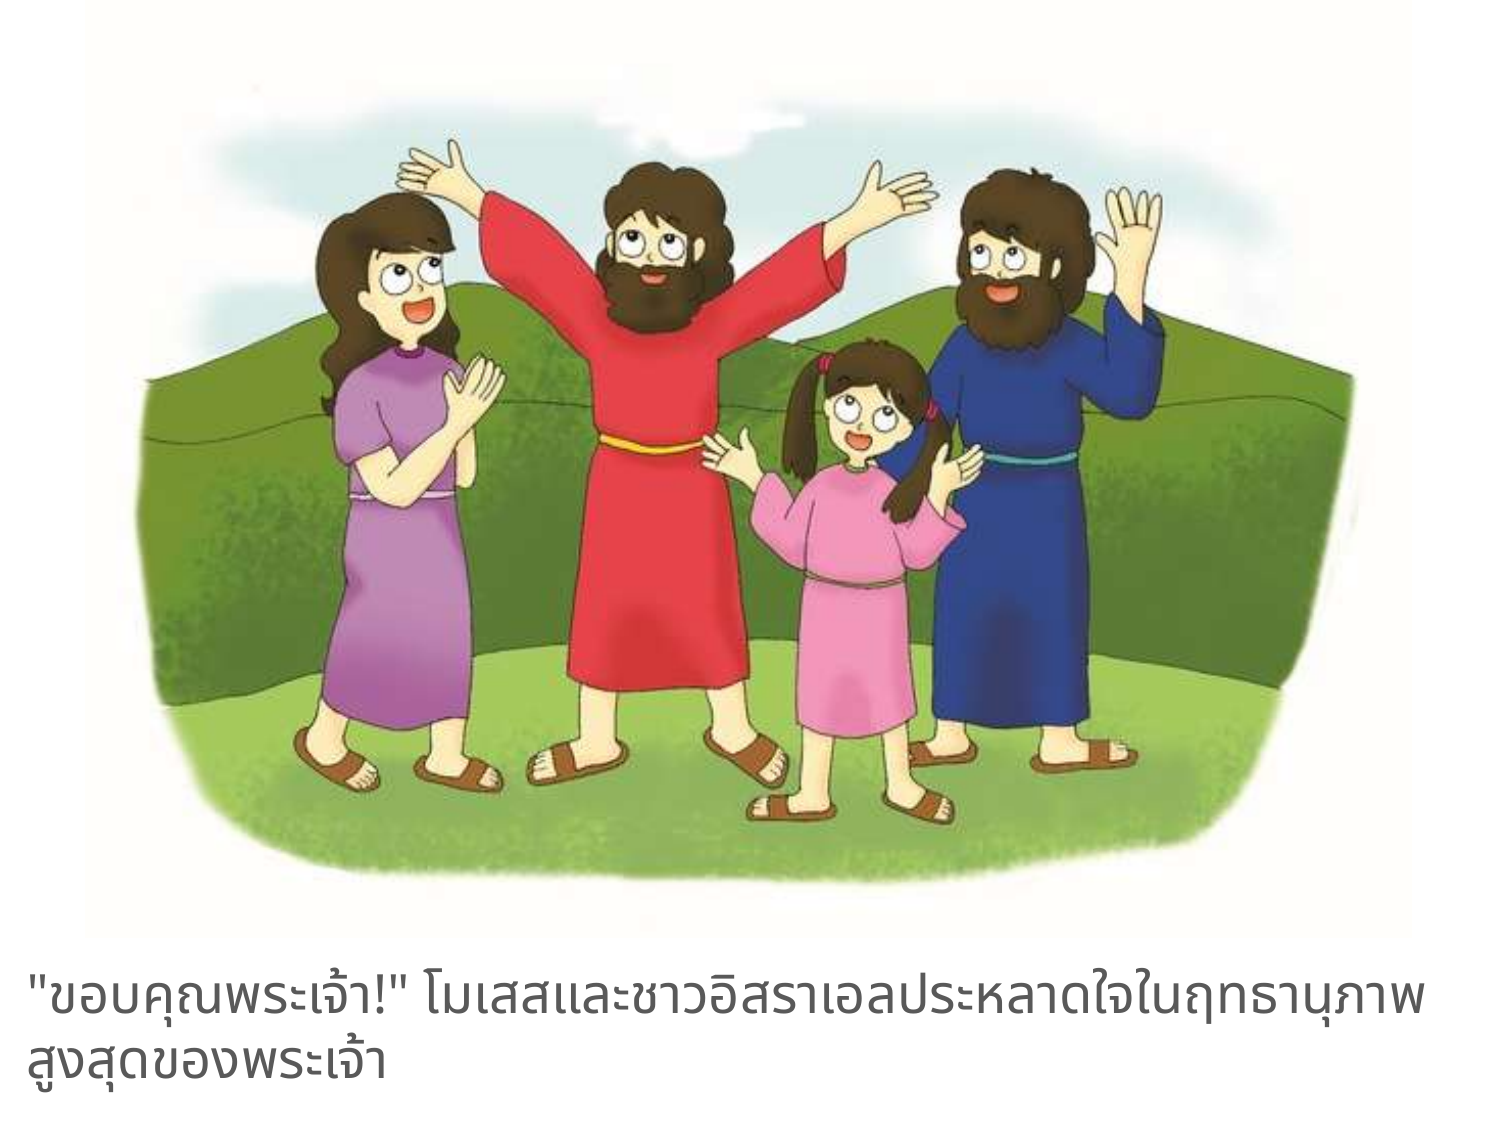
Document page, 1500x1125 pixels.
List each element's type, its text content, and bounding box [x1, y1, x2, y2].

picture [85, 0, 1412, 938]
text_box "ขอบคุณพระเจ้า!" โมเสสและชาวอิสราเอลประหลาดใจในฤทธานุภาพสูงสุดของพระเจ้า [11, 952, 1498, 1097]
